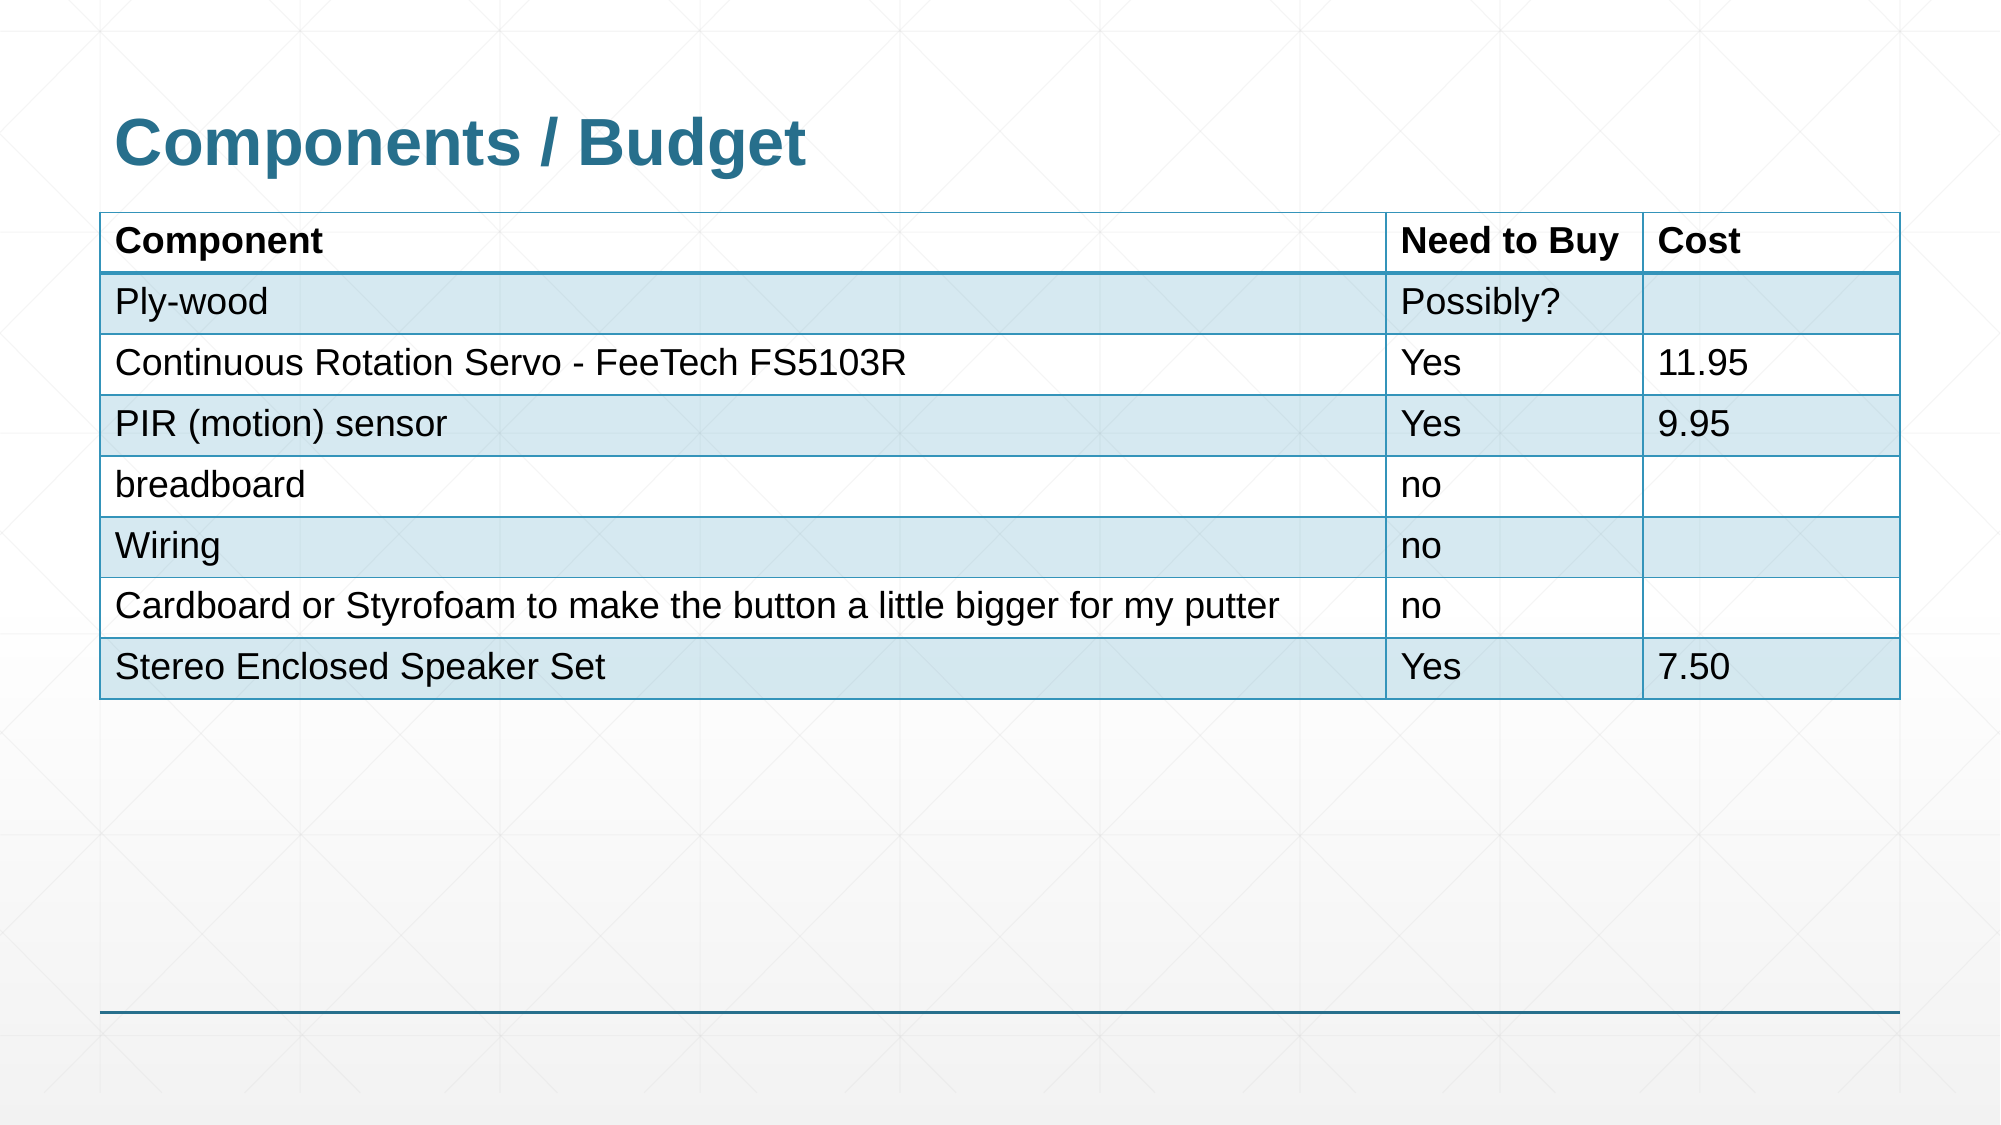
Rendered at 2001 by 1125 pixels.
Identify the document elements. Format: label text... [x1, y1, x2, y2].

table_cell no [1387, 457, 1642, 516]
table_cell no [1387, 518, 1642, 577]
table_cell 11.95 [1644, 335, 1899, 394]
table_cell Possibly? [1387, 275, 1642, 333]
table_cell [1644, 457, 1899, 516]
table_cell [1644, 275, 1899, 333]
table_cell Cardboard or Styrofoam to make the button a little bigger for my putter [101, 578, 1385, 637]
table_cell [1644, 578, 1899, 637]
table_cell PIR (motion) sensor [101, 396, 1385, 455]
table_cell 9.95 [1644, 396, 1899, 455]
table_header Component [101, 213, 1385, 271]
table_cell Wiring [101, 518, 1385, 577]
table_cell no [1387, 578, 1642, 637]
table_cell 7.50 [1644, 639, 1899, 698]
table_cell Yes [1387, 639, 1642, 698]
title Components / Budget [99, 37, 1900, 188]
table_header Need to Buy [1387, 213, 1642, 271]
table_cell Yes [1387, 335, 1642, 394]
table_cell breadboard [101, 457, 1385, 516]
table_cell Stereo Enclosed Speaker Set [101, 639, 1385, 698]
table_cell Yes [1387, 396, 1642, 455]
table_cell [1644, 518, 1899, 577]
table_cell Continuous Rotation Servo - FeeTech FS5103R [101, 335, 1385, 394]
table_cell Ply-wood [101, 275, 1385, 333]
table_header Cost [1644, 213, 1899, 271]
